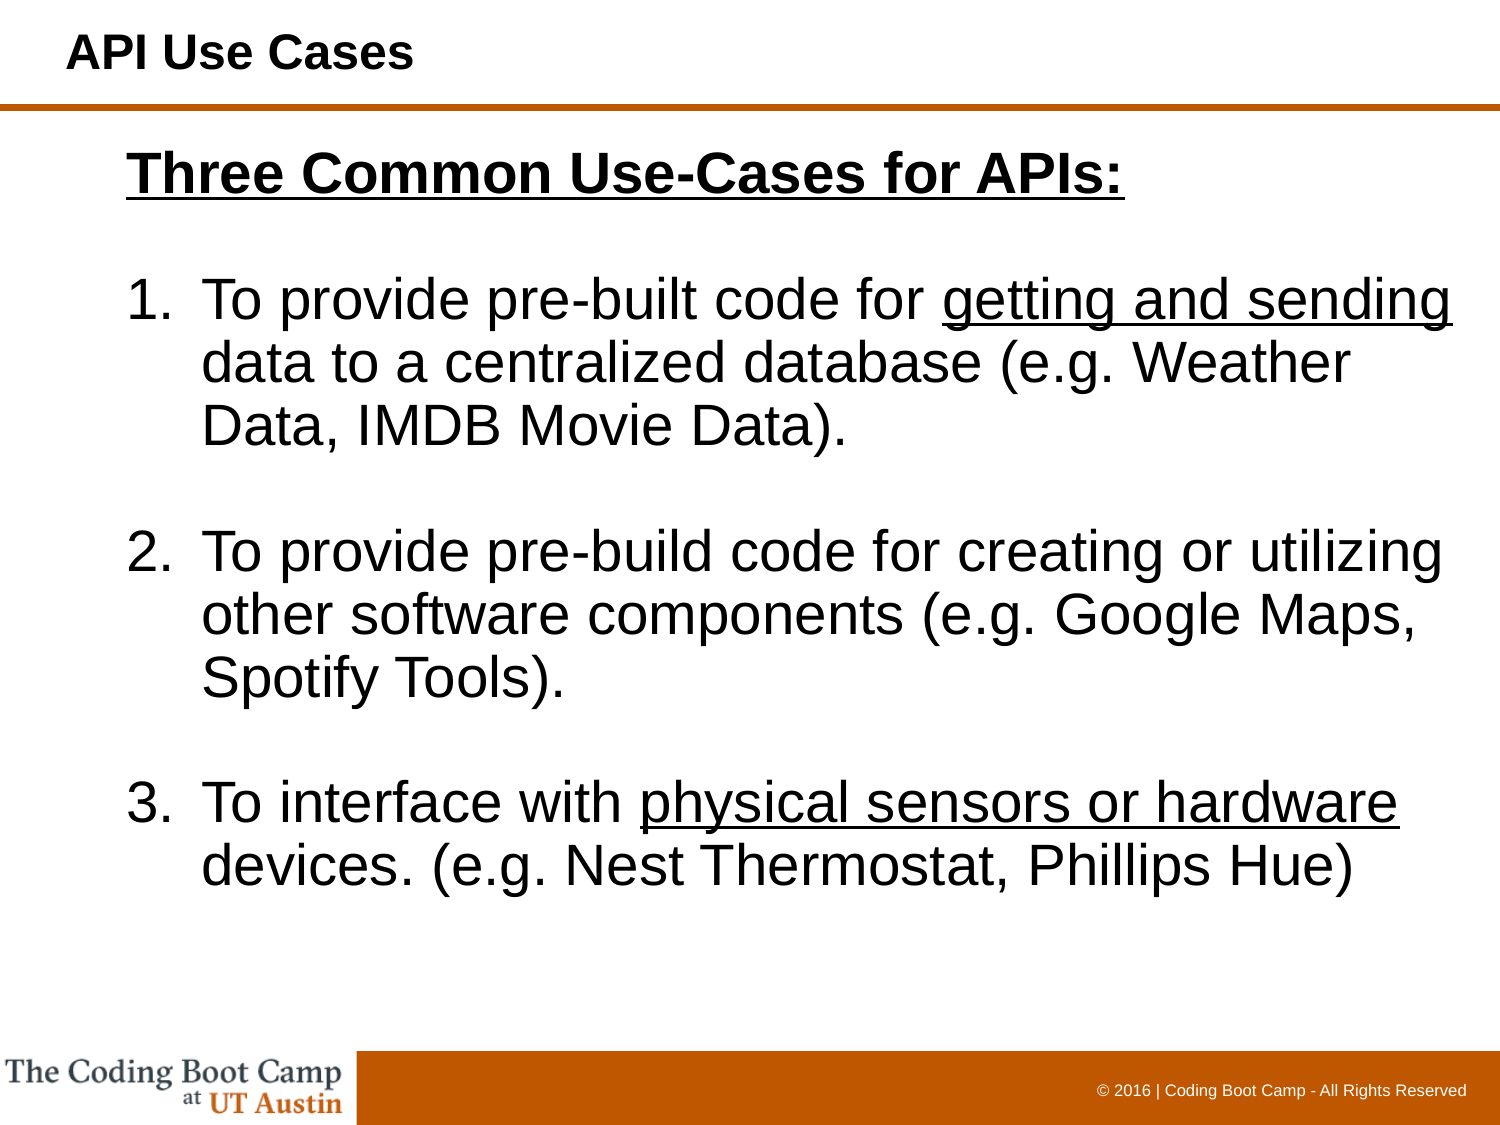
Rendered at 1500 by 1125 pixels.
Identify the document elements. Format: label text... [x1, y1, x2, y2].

picture [0, 1050, 357, 1125]
text_box Three Common Use-Cases for APIs: To provide pre-built code for getting and sending data to a centralized database (e.g. Weather Data, IMDB Movie Data). To provide pre-build code for creating or utilizing other software components (e.g. Google Maps, Spotify Tools). To interface with physical sensors or hardware devices. (e.g. Nest Thermostat, Phillips Hue) [73, 135, 1483, 1109]
title API Use Cases [50, 0, 948, 108]
